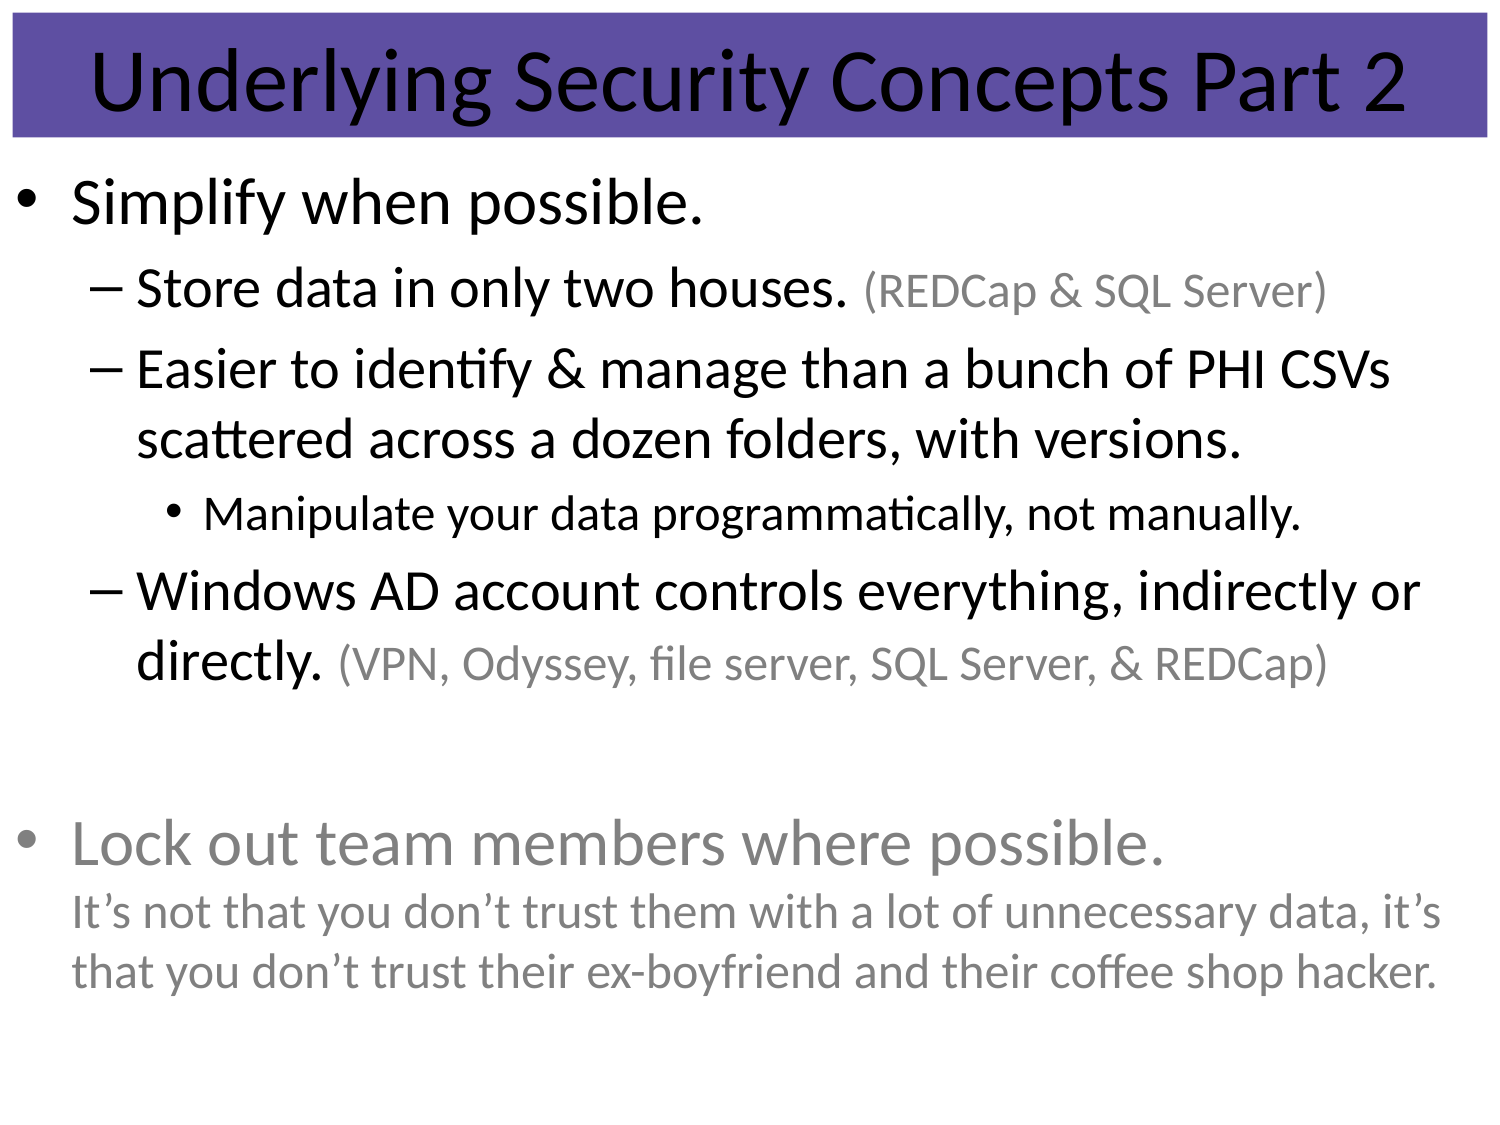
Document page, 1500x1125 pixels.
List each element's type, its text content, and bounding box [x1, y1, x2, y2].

list Simplify when possible. Store data in only two houses. (REDCap & SQL Server) Easier to identify & manage than a bunch of PHI CSVs scattered across a dozen folders, with versions. Manipulate your data programmatically, not manually. Windows AD account controls everything, indirectly or directly. (VPN, Odyssey, file server, SQL Server, & REDCap) Lock out team members where possible. It’s not that you don’t trust them with a lot of unnecessary data, it’s that you don’t trust their ex-boyfriend and their coffee shop hacker. [0, 149, 1500, 1125]
title Underlying Security Concepts Part 2 [12, 12, 1488, 138]
